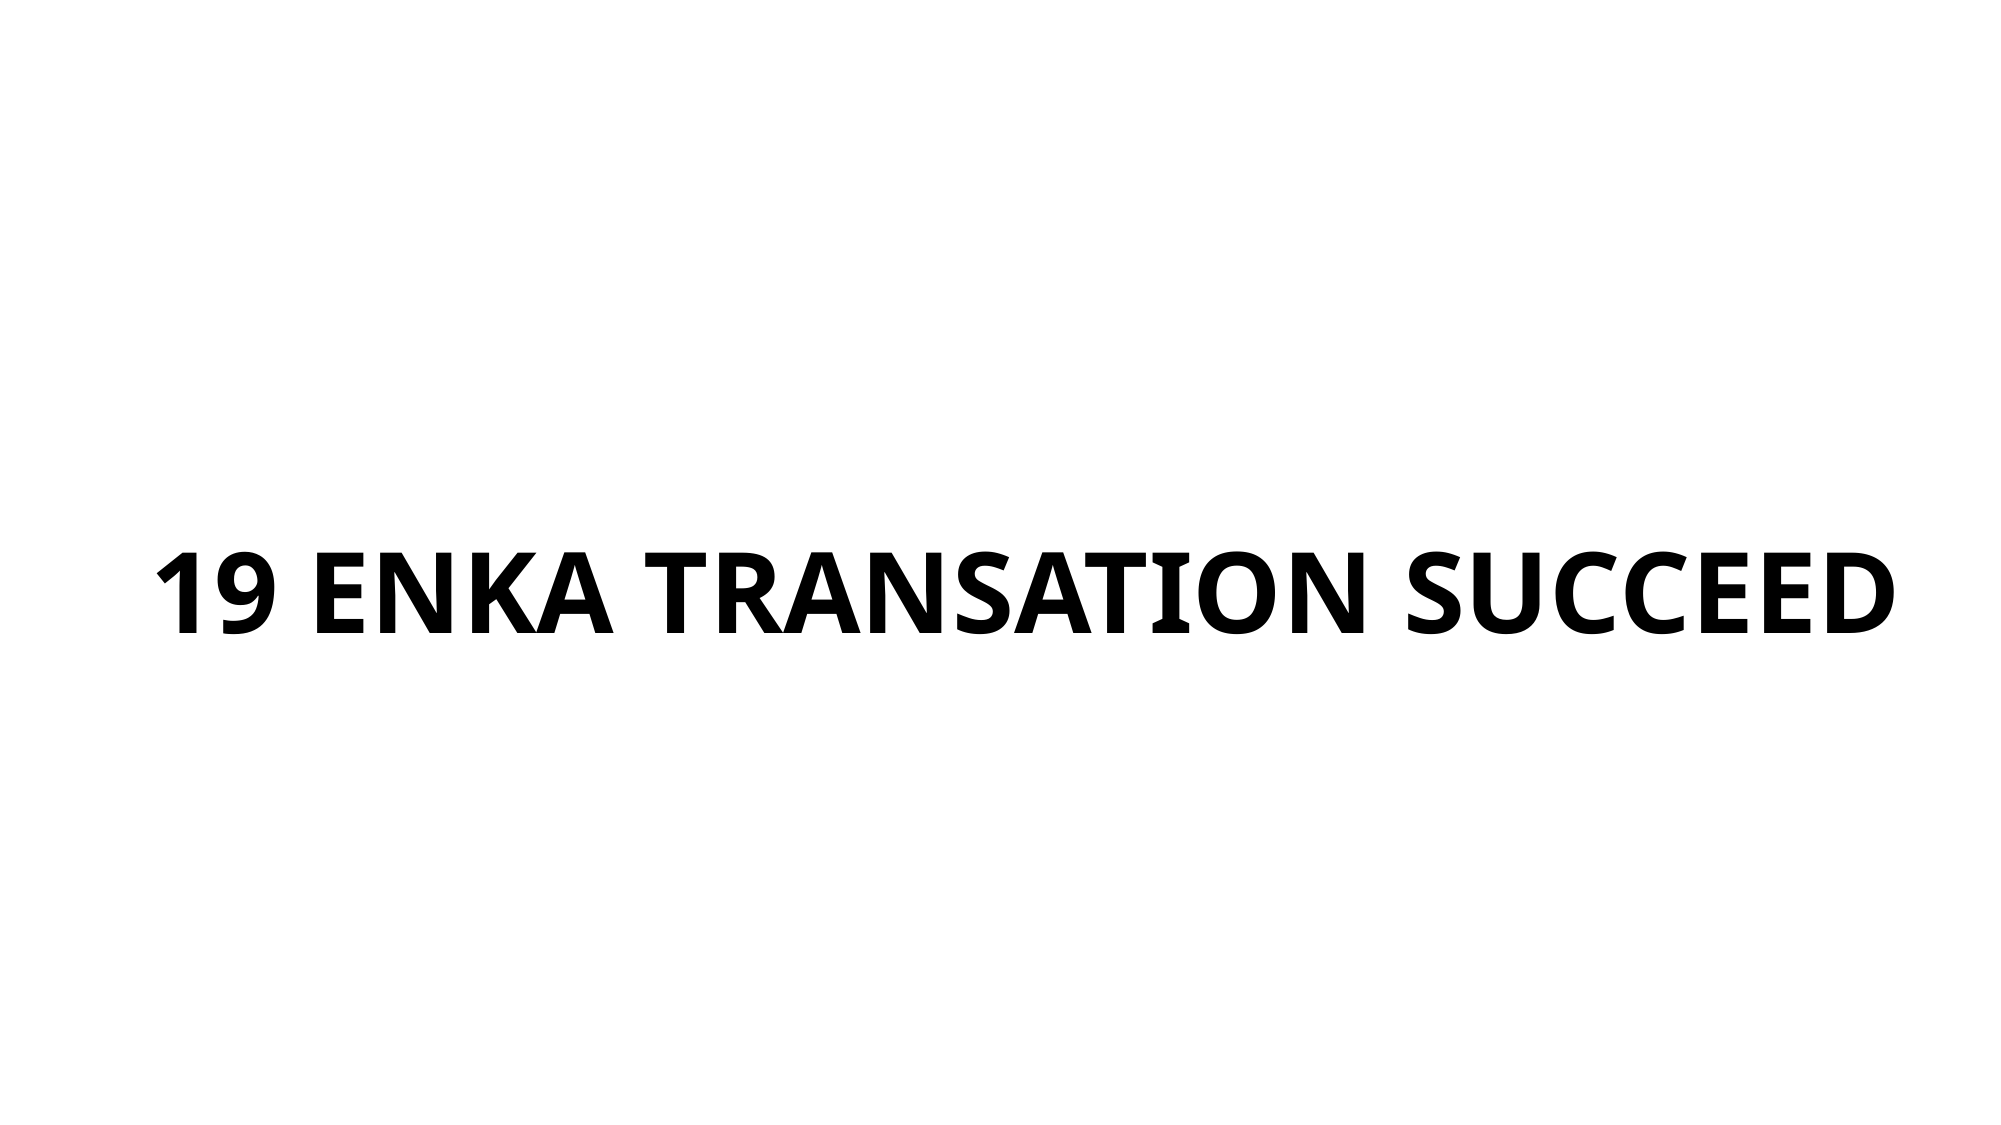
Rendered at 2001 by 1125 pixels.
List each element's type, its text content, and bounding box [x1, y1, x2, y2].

text_box 19 ENKA TRANSATION SUCCEED [135, 513, 1917, 664]
